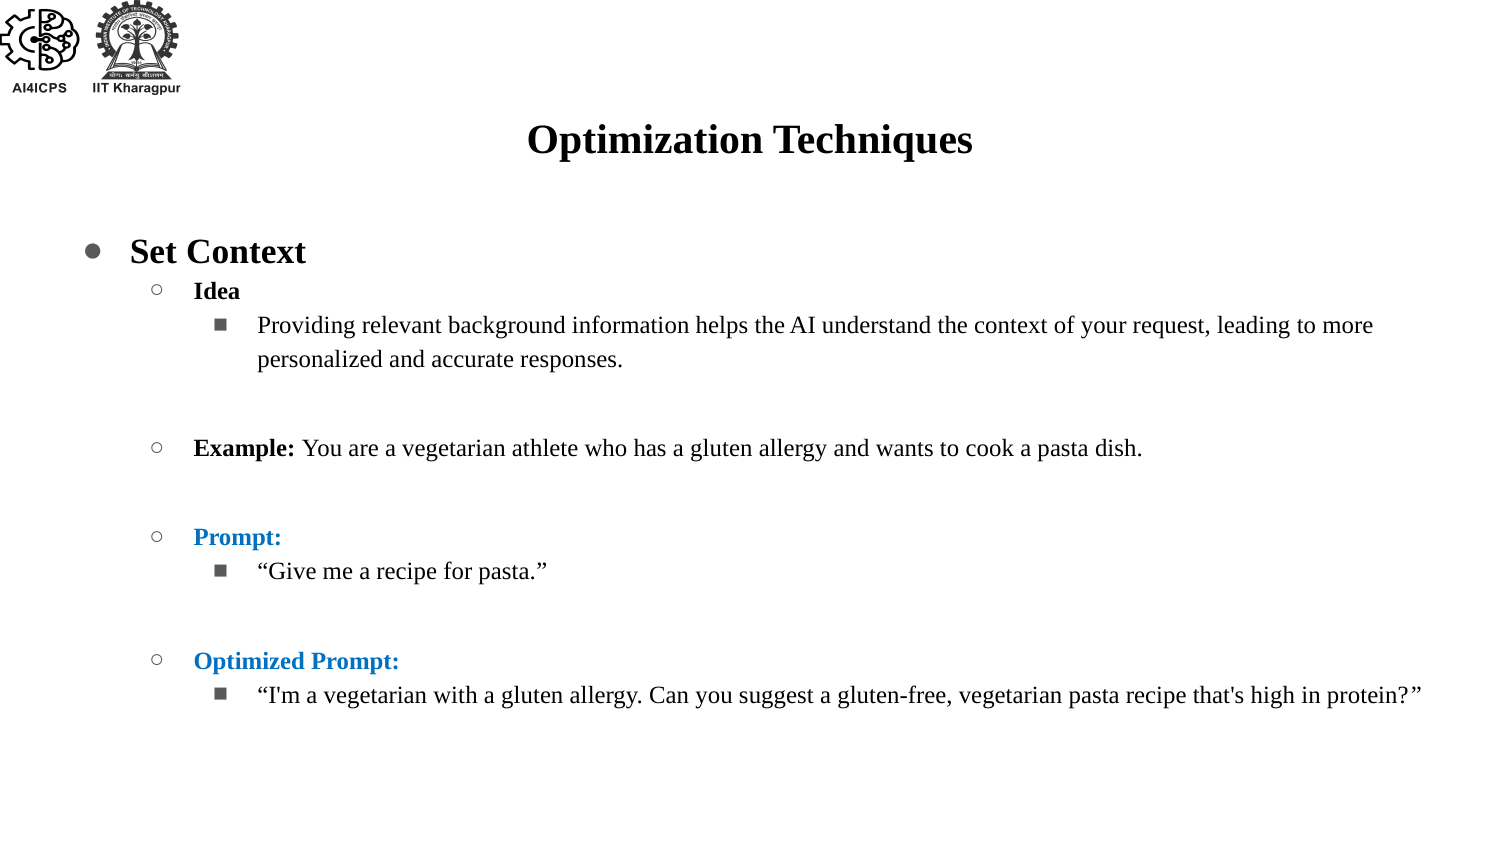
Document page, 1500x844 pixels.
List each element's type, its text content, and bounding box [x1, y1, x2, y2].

picture [0, 0, 181, 95]
list Set Context Idea Providing relevant background information helps the AI understand the context of your request, leading to more personalized and accurate responses. Example: You are a vegetarian athlete who has a gluten allergy and wants to cook a pasta dish. Prompt: “Give me a recipe for pasta.” Optimized Prompt: “I'm a vegetarian with a gluten allergy. Can you suggest a gluten-free, vegetarian pasta recipe that's high in protein?” [51, 206, 1449, 750]
title Optimization Techniques [51, 96, 1449, 191]
